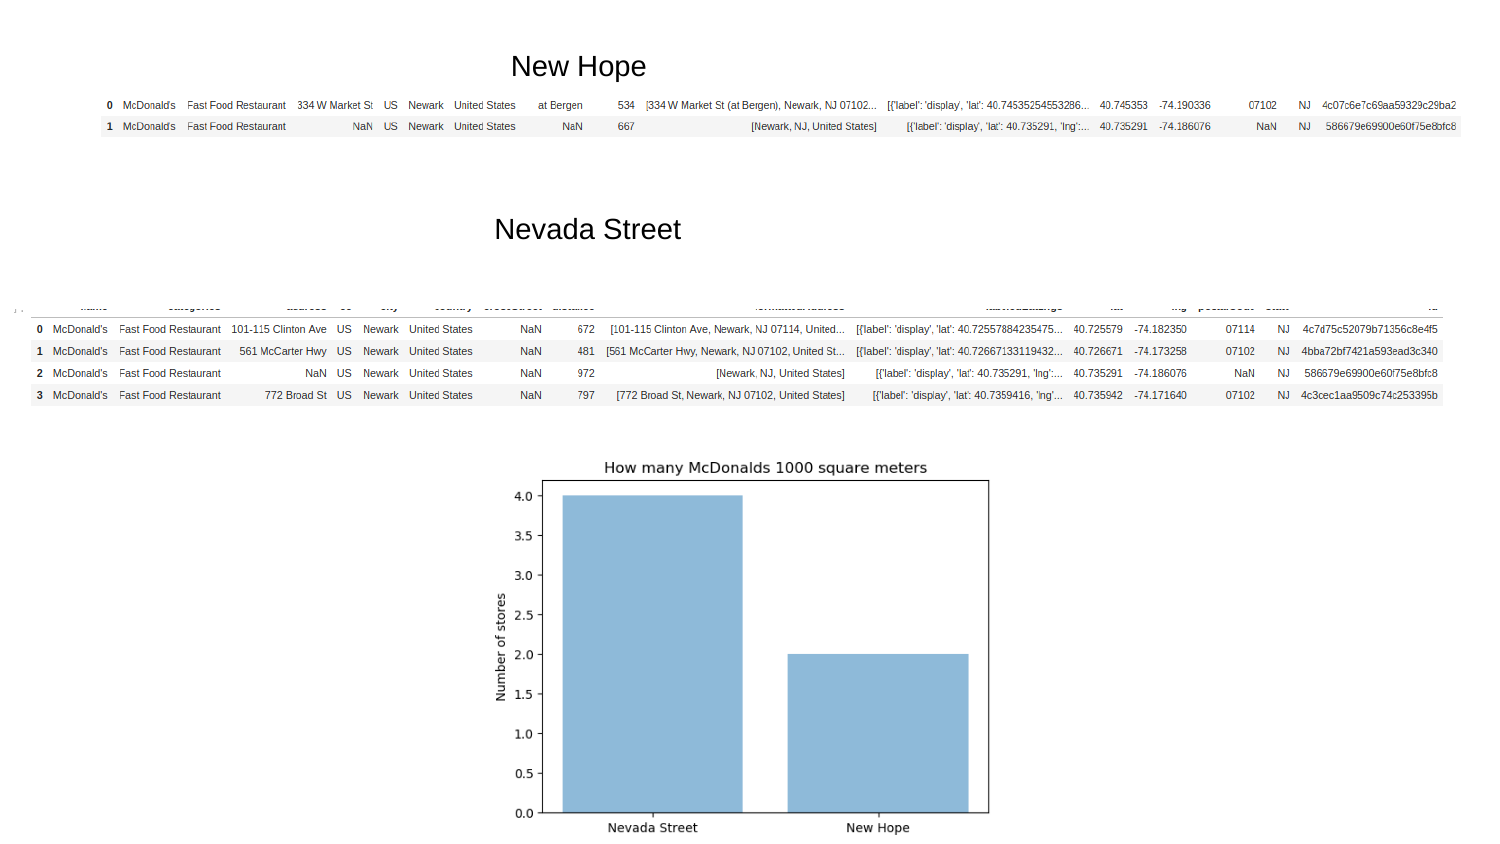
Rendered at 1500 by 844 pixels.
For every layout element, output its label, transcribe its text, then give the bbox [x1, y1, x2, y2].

picture [78, 94, 1500, 151]
text_box Nevada Street [479, 195, 885, 266]
picture [13, 309, 1465, 412]
picture [464, 454, 1062, 838]
text_box New Hope [495, 32, 1047, 93]
